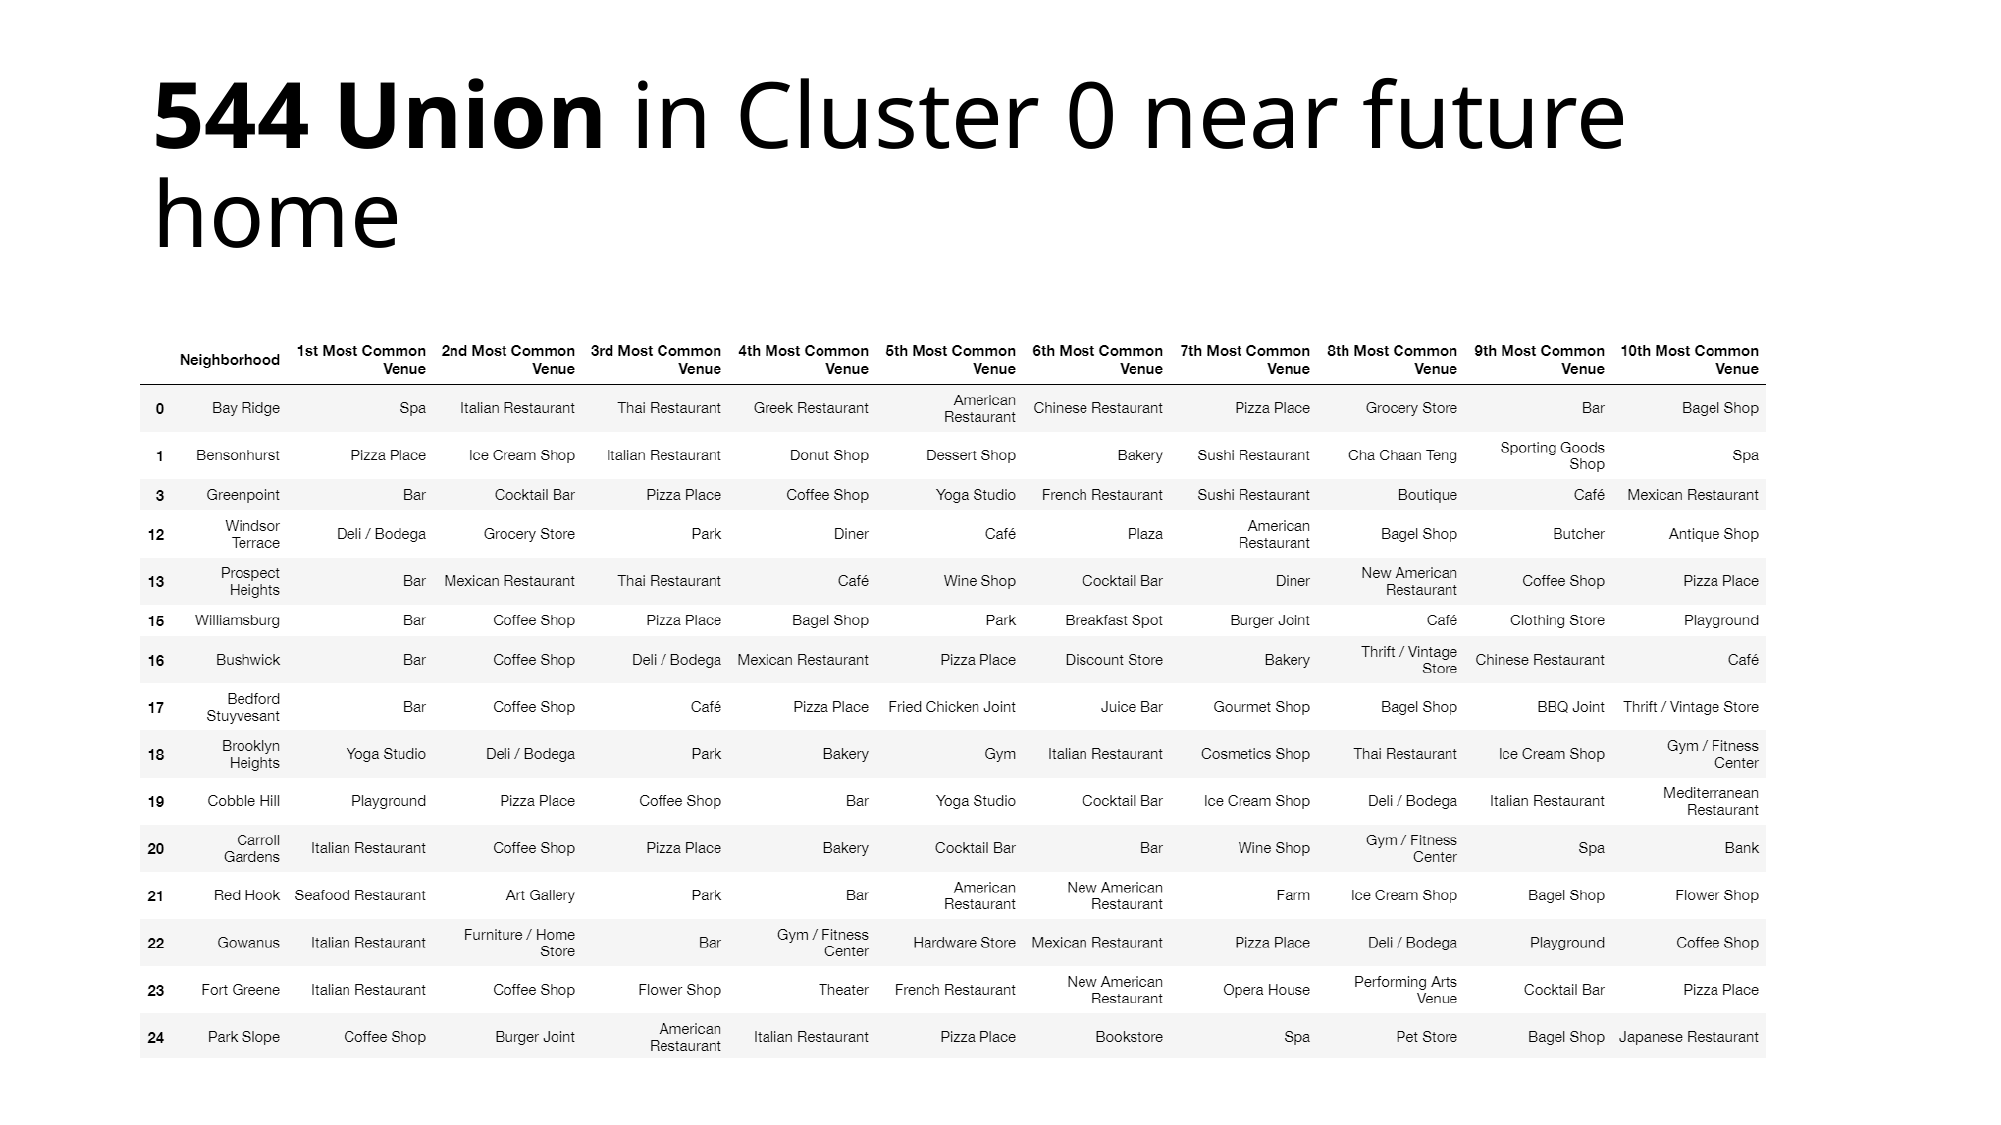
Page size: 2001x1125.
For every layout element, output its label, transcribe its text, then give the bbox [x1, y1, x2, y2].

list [137, 343, 1766, 1058]
title 544 Union in Cluster 0 near future home [137, 59, 1863, 278]
